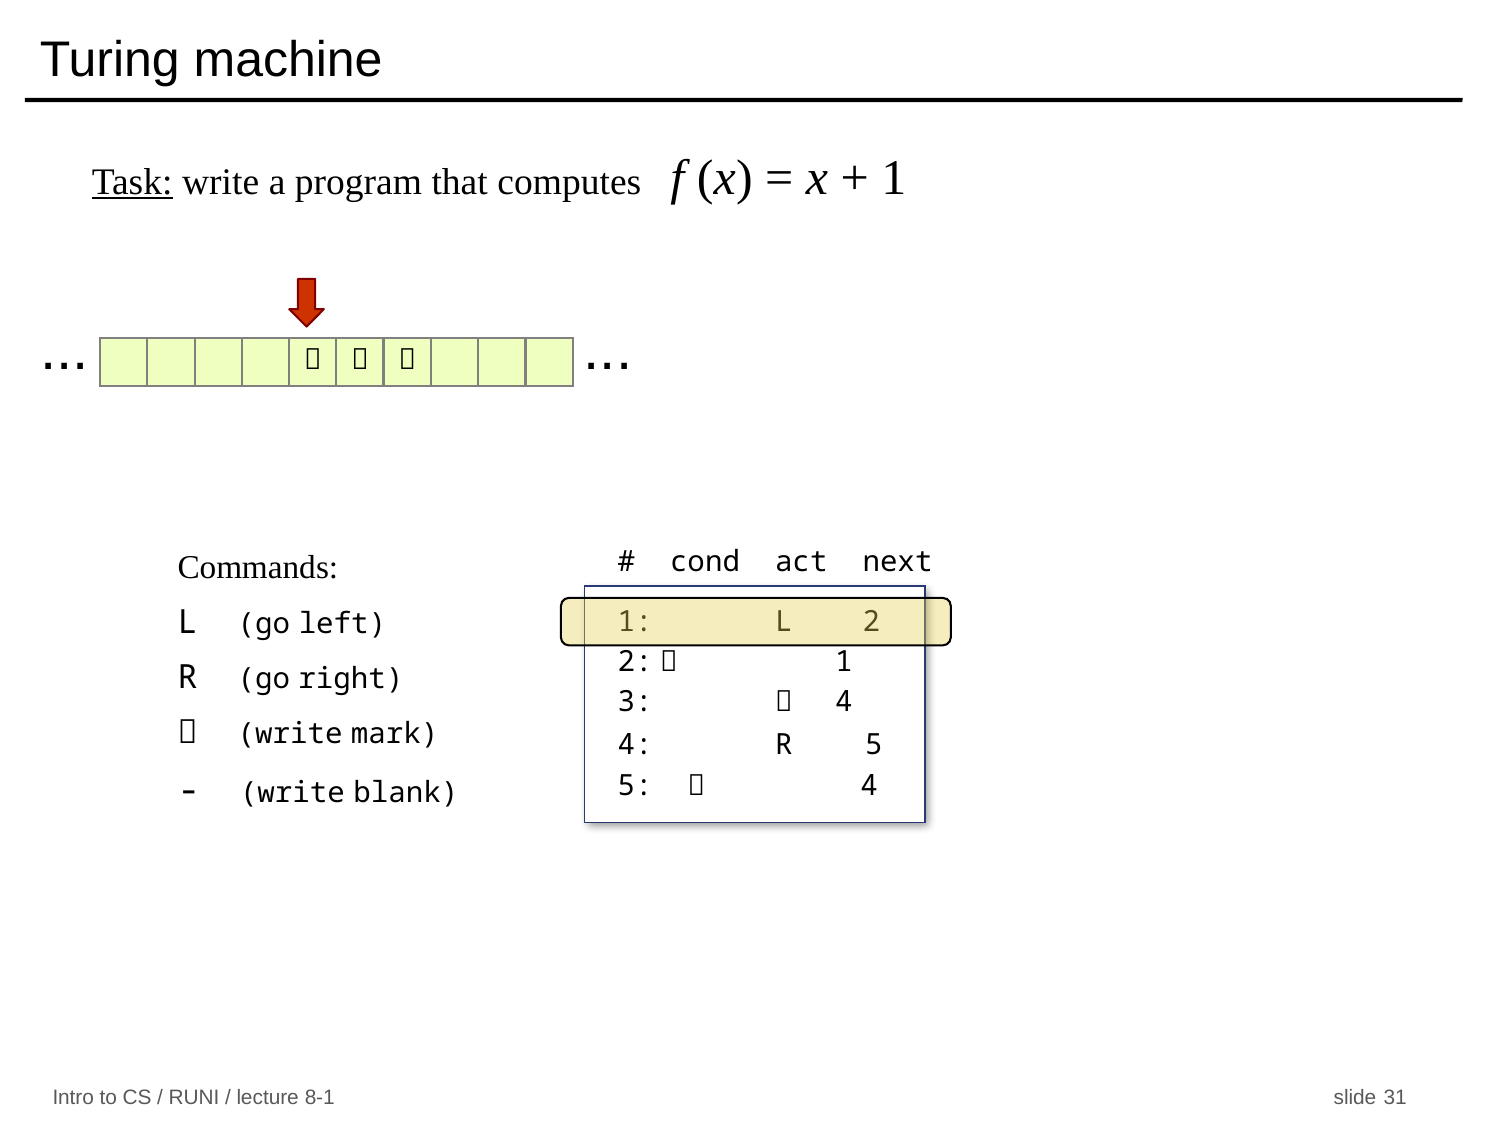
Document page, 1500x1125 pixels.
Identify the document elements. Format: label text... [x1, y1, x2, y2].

text_box Task: write a program that computes f (x) = x + 1 [76, 137, 1388, 232]
text_box # cond act next [584, 538, 939, 587]
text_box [40, 326, 632, 386]
text_box 1: L 2 2:  1 3:  4 4: R 5 5:  4 [584, 587, 925, 597]
text_box [289, 278, 324, 324]
text_box 1: L 2 2:  1 3:  4 4: R 5 5:  4 [584, 646, 925, 823]
text_box [560, 597, 951, 646]
text_box Commands: L (go left) R (go right)  (write mark) - (write blank) [162, 537, 486, 837]
title Turing machine [24, 12, 1463, 100]
